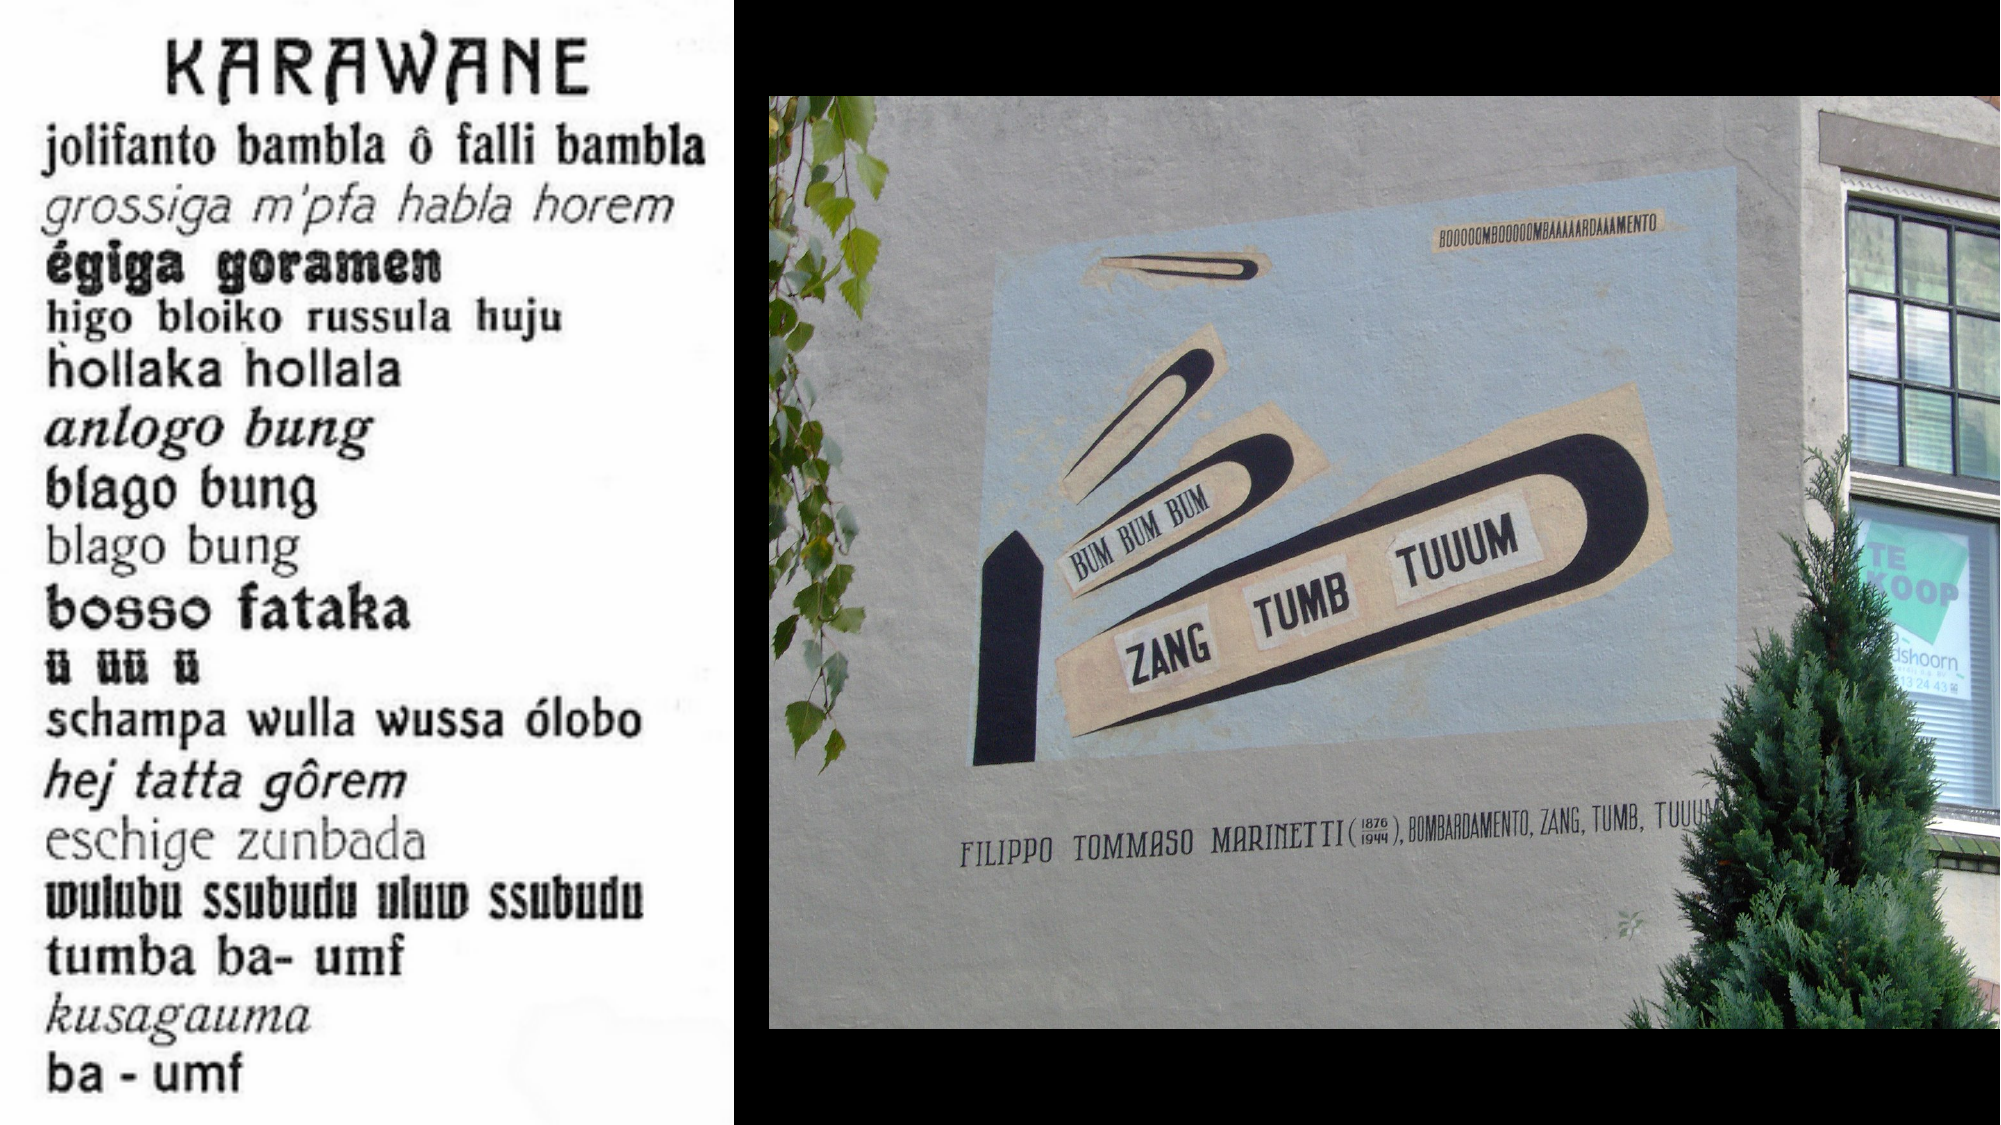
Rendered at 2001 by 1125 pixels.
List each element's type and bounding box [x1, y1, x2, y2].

picture [0, 0, 734, 1125]
picture [769, 96, 2000, 1029]
